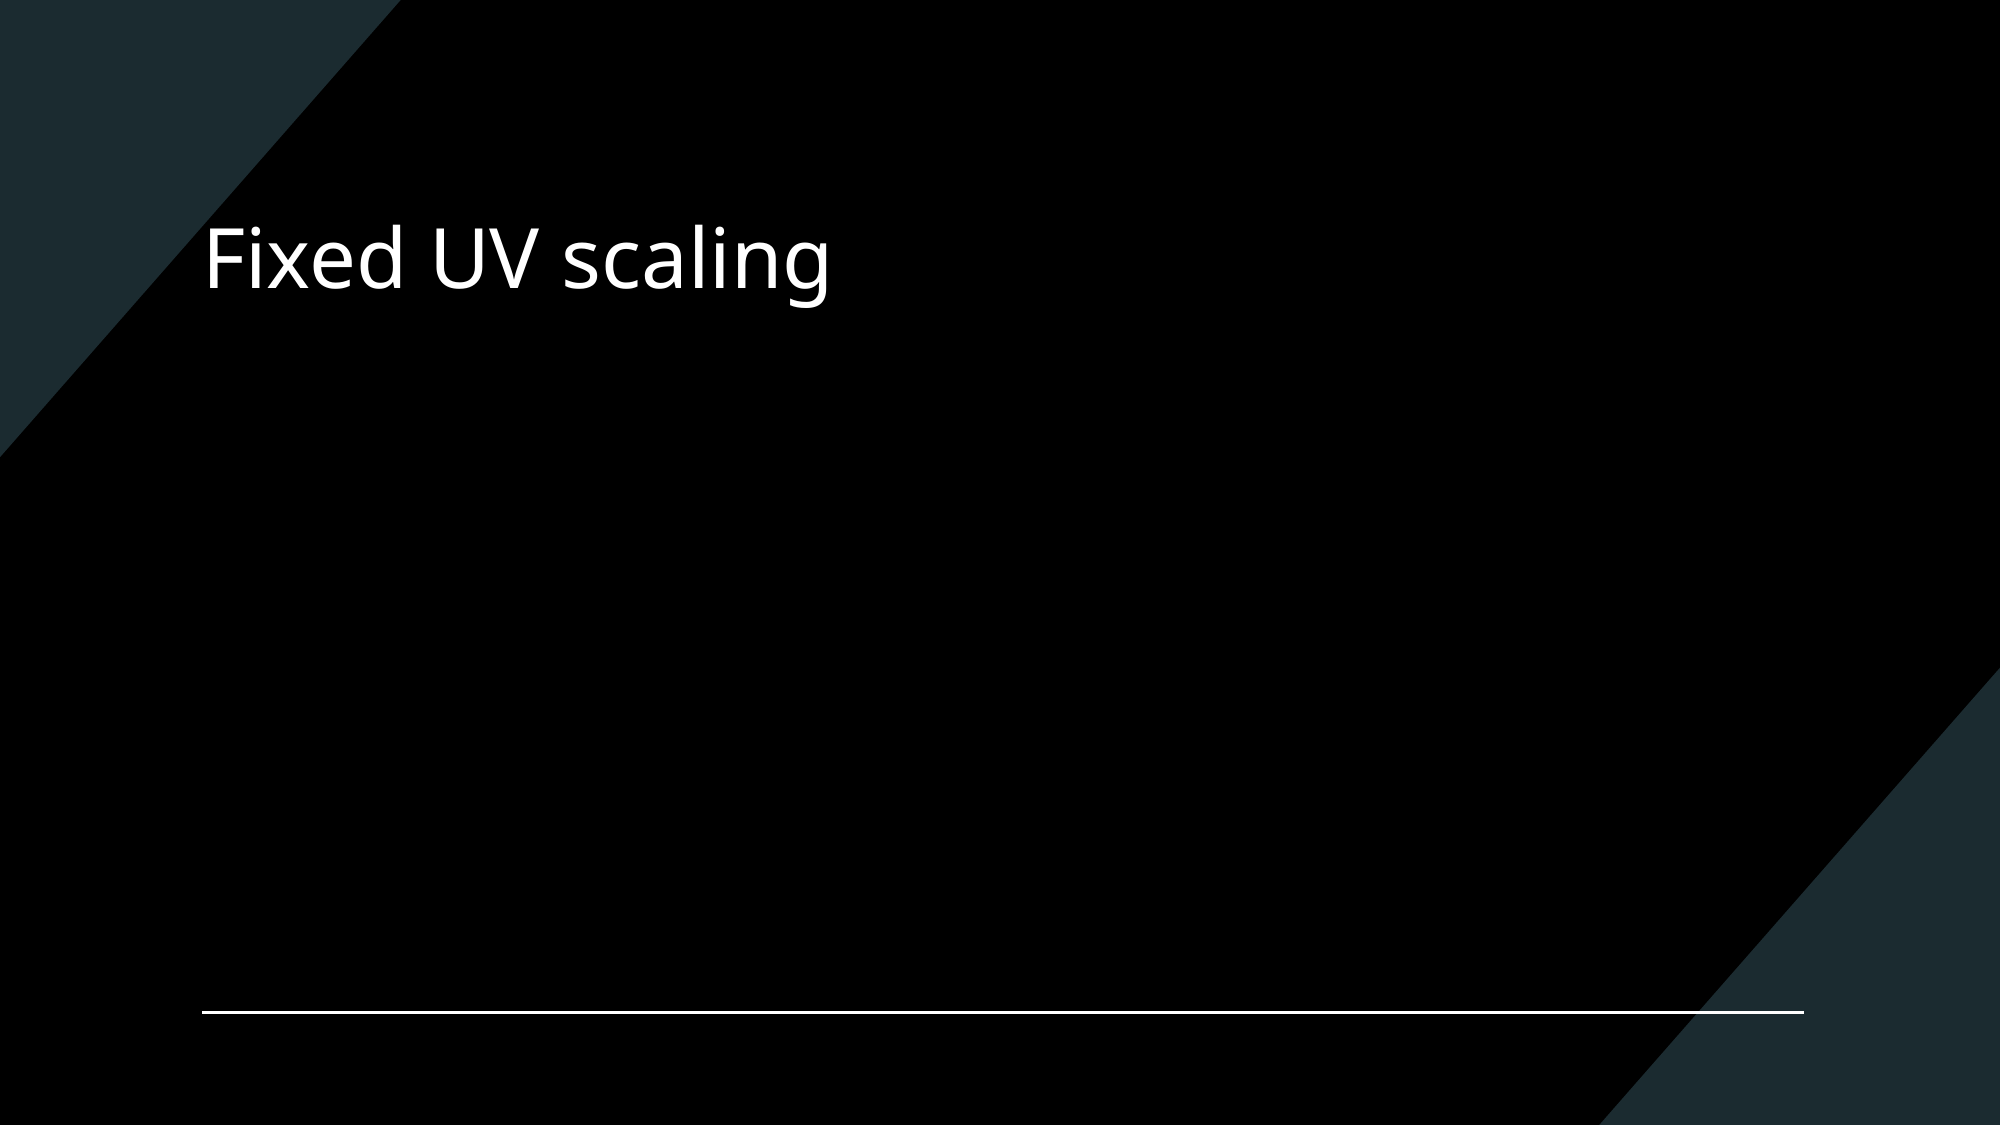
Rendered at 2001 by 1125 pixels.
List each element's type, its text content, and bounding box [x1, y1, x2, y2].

title Fixed UV scaling [187, 143, 1813, 367]
